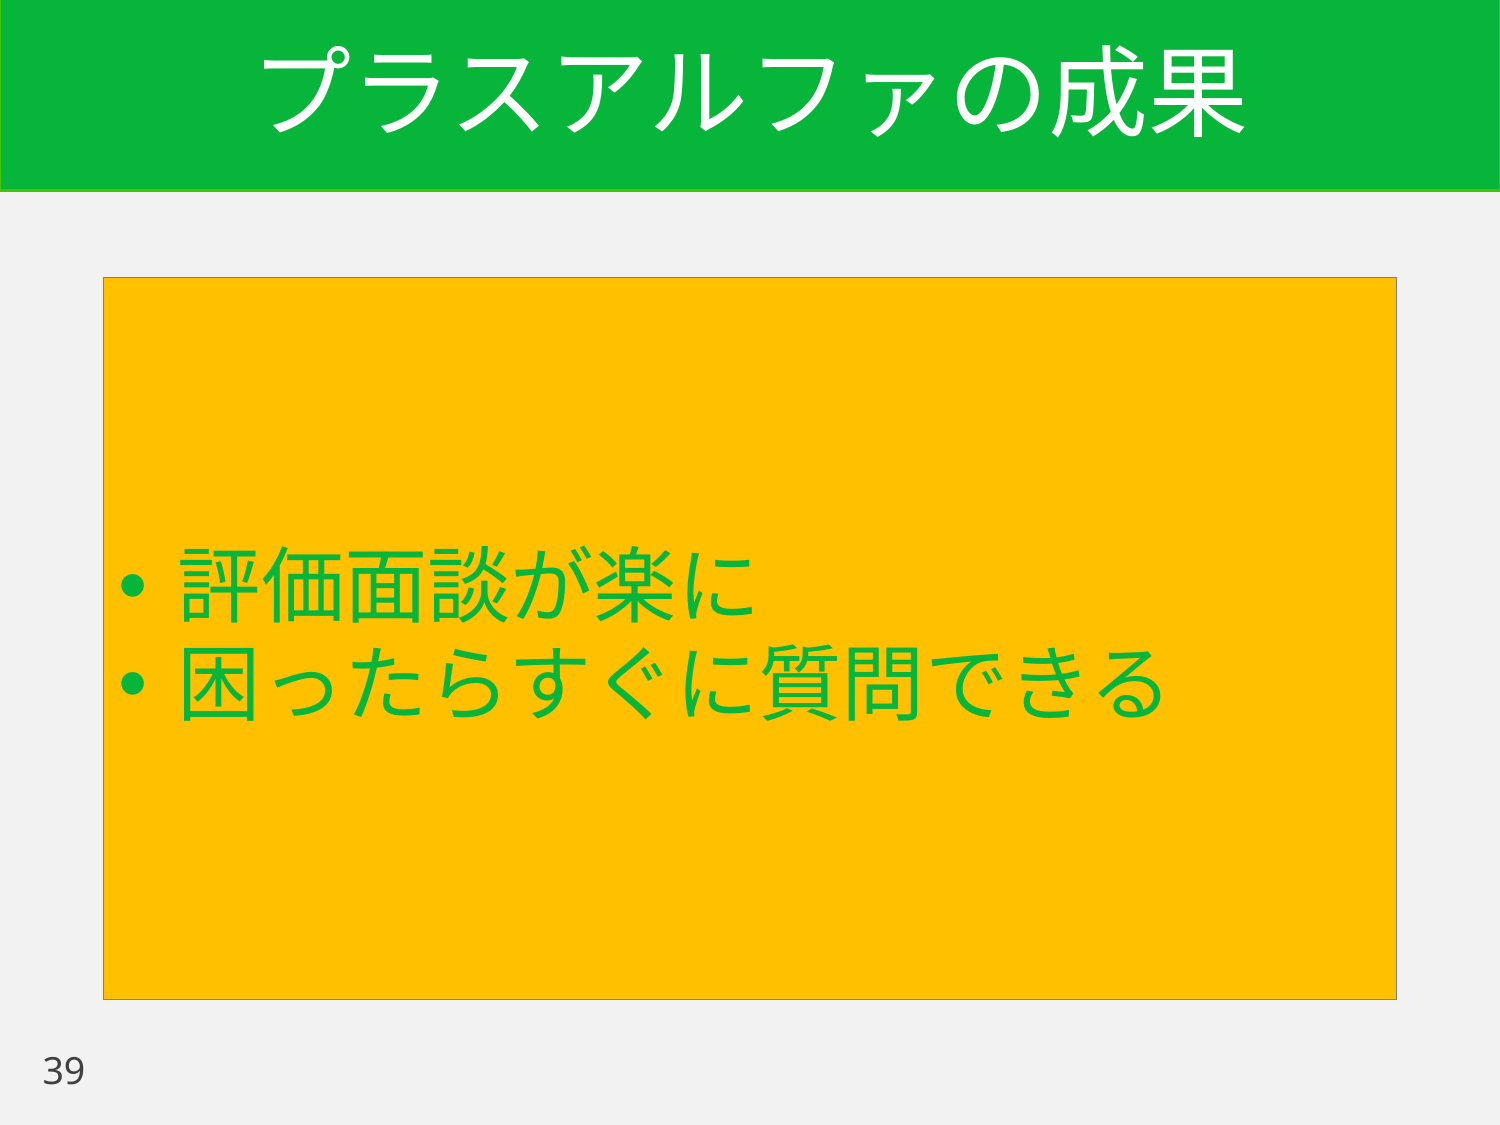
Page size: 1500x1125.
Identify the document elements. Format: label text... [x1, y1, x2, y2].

slide_number 39 [27, 1042, 146, 1102]
list 評価面談が楽に 困ったらすぐに質問できる [103, 277, 1397, 1000]
title プラスアルファの成果 [0, 53, 1500, 140]
